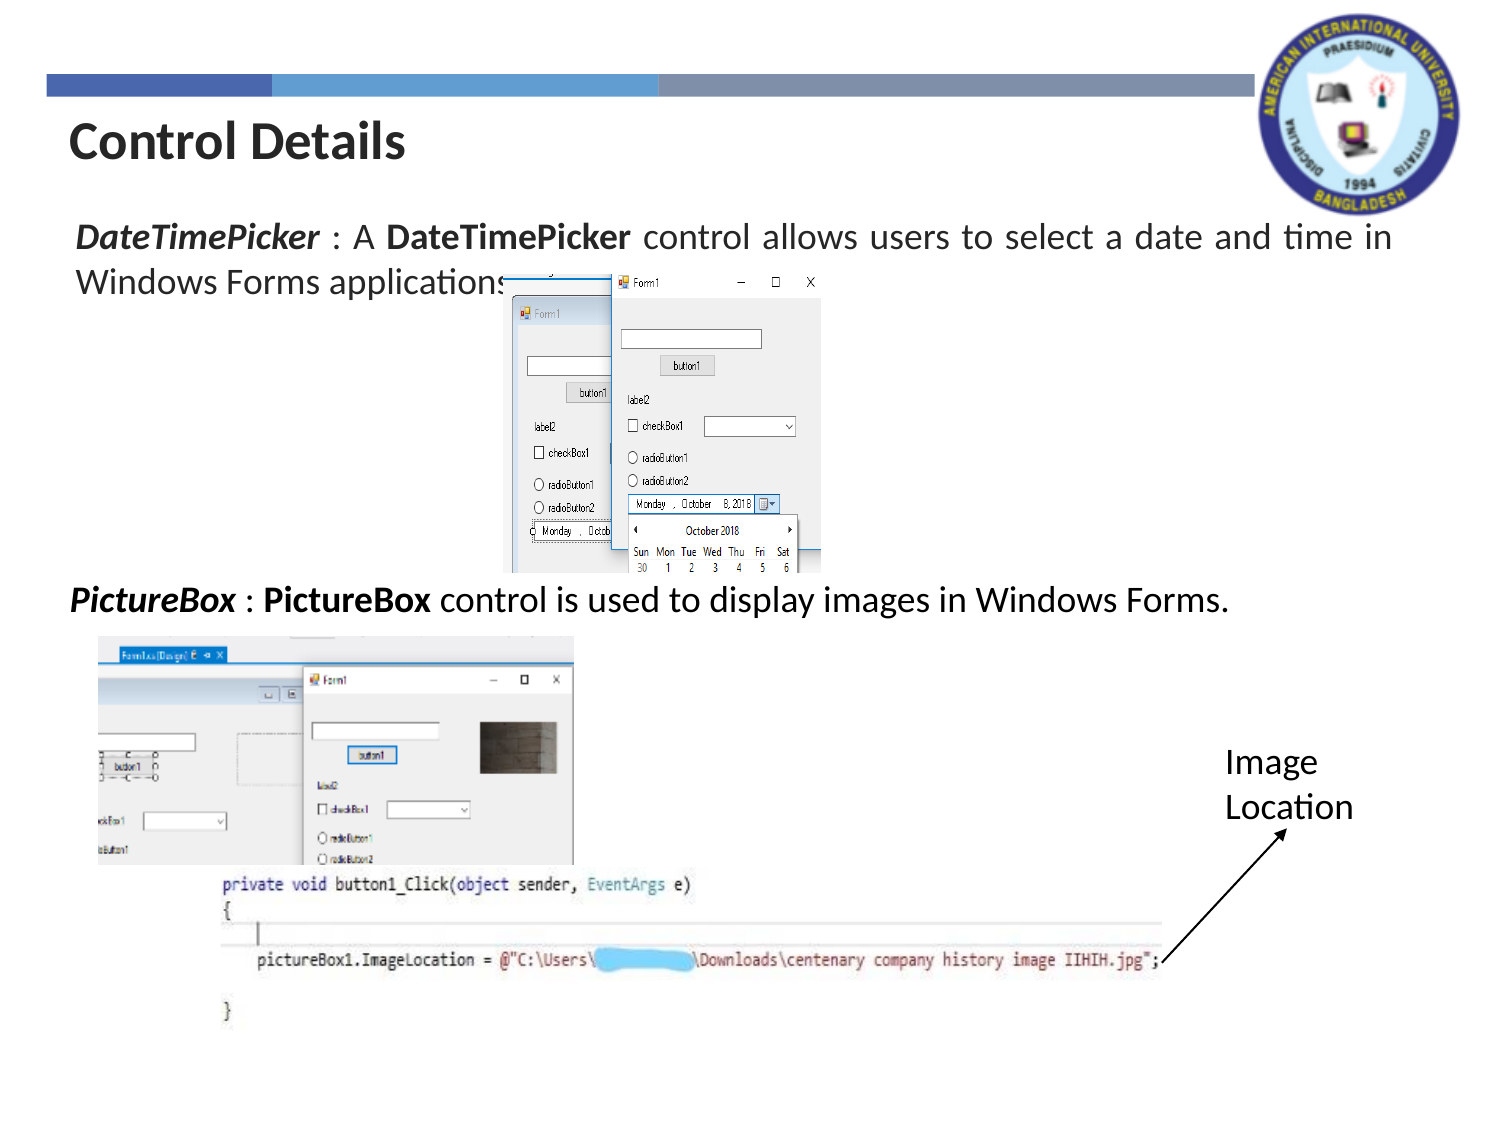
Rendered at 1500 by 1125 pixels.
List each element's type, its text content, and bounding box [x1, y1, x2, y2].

text_box DateTimePicker : A DateTimePicker control allows users to select a date and time in Windows Forms applications. [60, 204, 1409, 294]
picture [1254, 9, 1465, 221]
picture [502, 273, 822, 573]
text_box Image Location [1210, 729, 1403, 835]
picture [97, 635, 1163, 1036]
text_box PictureBox : PictureBox control is used to display images in Windows Forms. [55, 573, 1403, 636]
text_box Control Details [54, 97, 586, 179]
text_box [1161, 827, 1288, 964]
